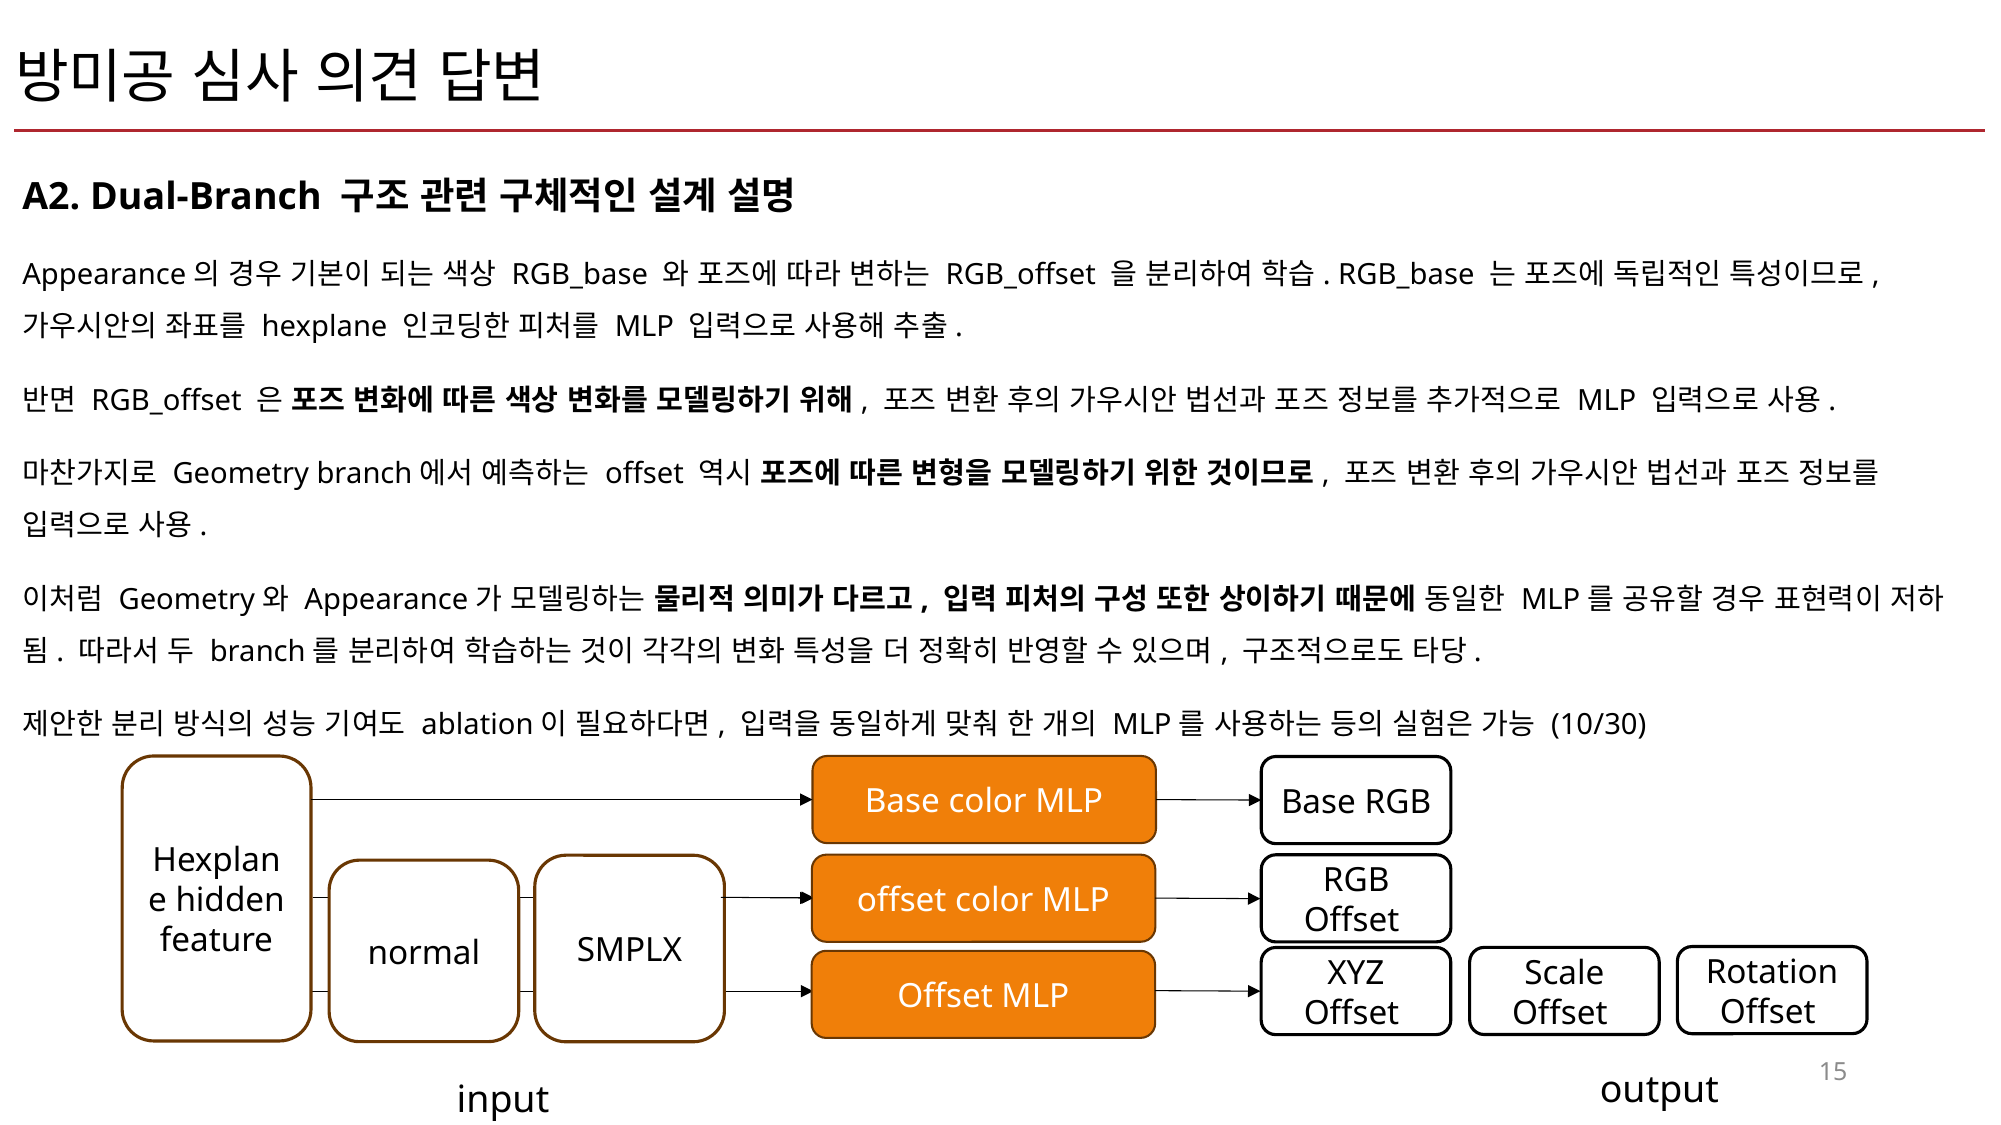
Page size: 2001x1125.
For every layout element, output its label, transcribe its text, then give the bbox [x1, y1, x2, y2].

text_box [122, 755, 1867, 1042]
title 방미공 심사 의견 답변 [0, 0, 2000, 157]
text_box input [441, 1067, 565, 1125]
text_box output [1585, 1057, 1734, 1118]
list A2. Dual-Branch 구조 관련 구체적인 설계 설명 Appearance의 경우 기본이 되는 색상 RGB_base 와 포즈에 따라 변하는 RGB_offset 을 분리하여 학습. RGB_base 는 포즈에 독립적인 특성이므로, 가우시안의 좌표를 hexplane 인코딩한 피처를 MLP 입력으로 사용해 추출. 반면 RGB_offset 은 포즈 변화에 따른 색상 변화를 모델링하기 위해, 포즈 변환 후의 가우시안 법선과 포즈 정보를 추가적으로 MLP 입력으로 사용. 마찬가지로 Geometry branch에서 예측하는 offset 역시 포즈에 따른 변형을 모델링하기 위한 것이므로, 포즈 변환 후의 가우시안 법선과 포즈 정보를 입력으로 사용. 이처럼 Geometry와 Appearance가 모델링하는 물리적 의미가 다르고, 입력 피처의 구성 또한 상이하기 때문에 동일한 MLP를 공유할 경우 표현력이 저하됨. 따라서 두 branch를 분리하여 학습하는 것이 각각의 변화 특성을 더 정확히 반영할 수 있으며, 구조적으로도 타당. 제안한 분리 방식의 성능 기여도 ablation이 필요하다면, 입력을 동일하게 맞춰 한 개의 MLP를 사용하는 등의 실험은 가능 (10/30) [7, 141, 1993, 1115]
